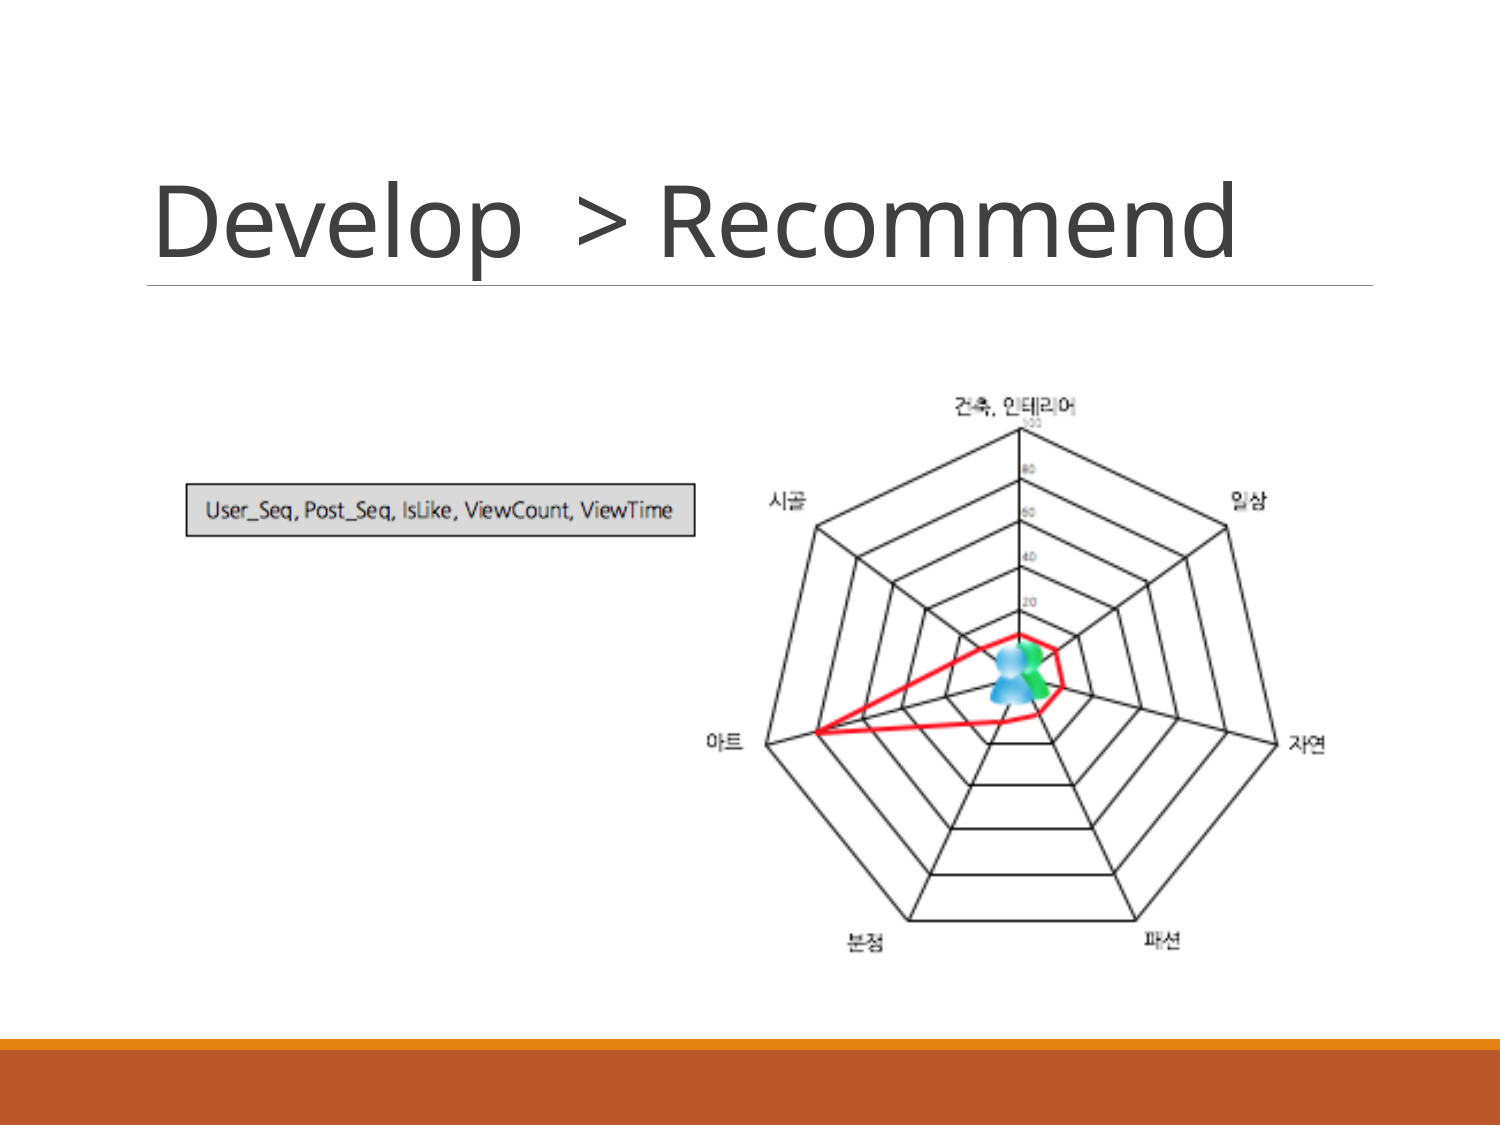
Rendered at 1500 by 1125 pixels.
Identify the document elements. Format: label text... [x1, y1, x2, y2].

title Develop > Recommend [135, 47, 1373, 285]
picture [180, 396, 1339, 955]
